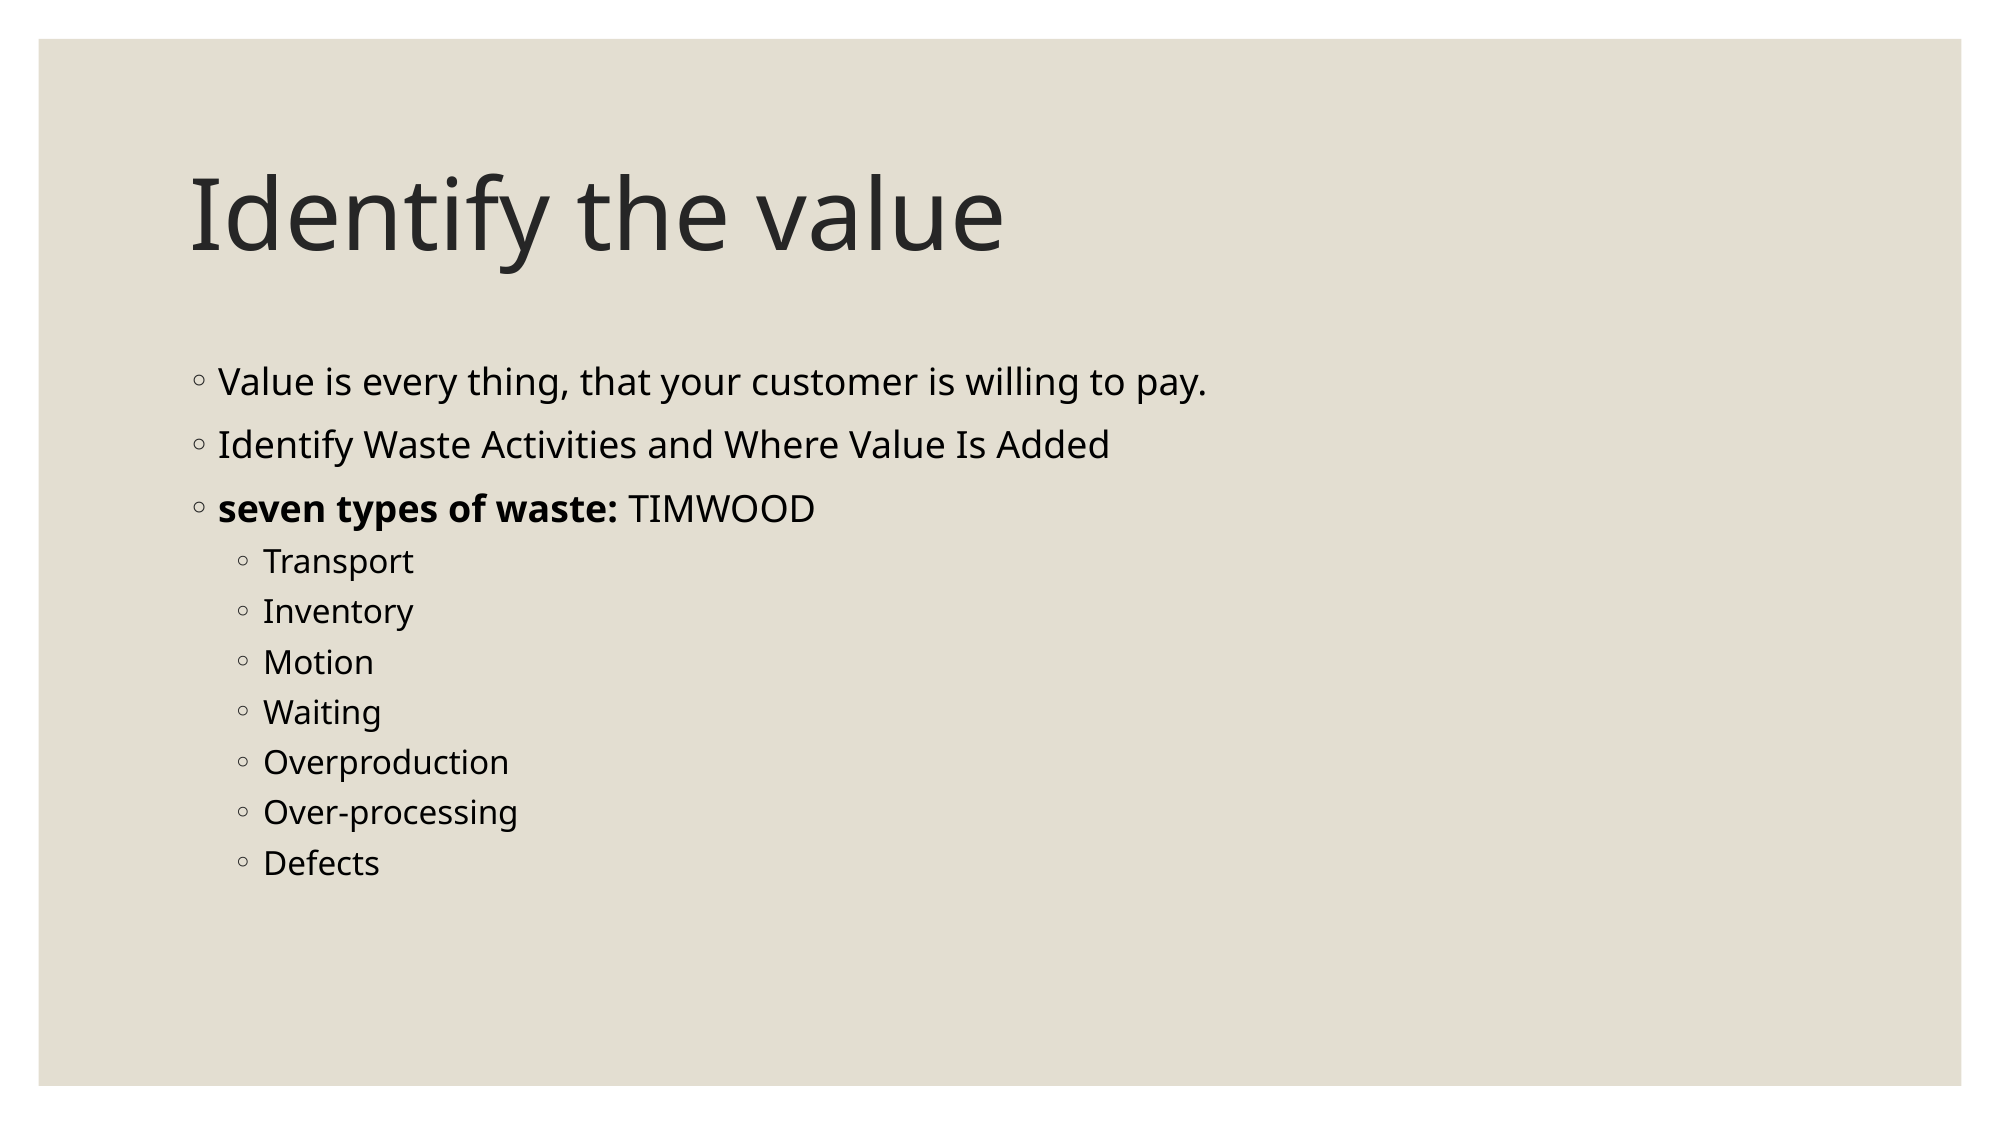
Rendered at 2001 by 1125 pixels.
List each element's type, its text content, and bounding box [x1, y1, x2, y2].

list Value is every thing, that your customer is willing to pay. Identify Waste Activities and Where Value Is Added seven types of waste: TIMWOOD Transport Inventory Motion Waiting Overproduction Over-processing Defects [173, 349, 1824, 995]
title Identify the value [174, 105, 1825, 331]
